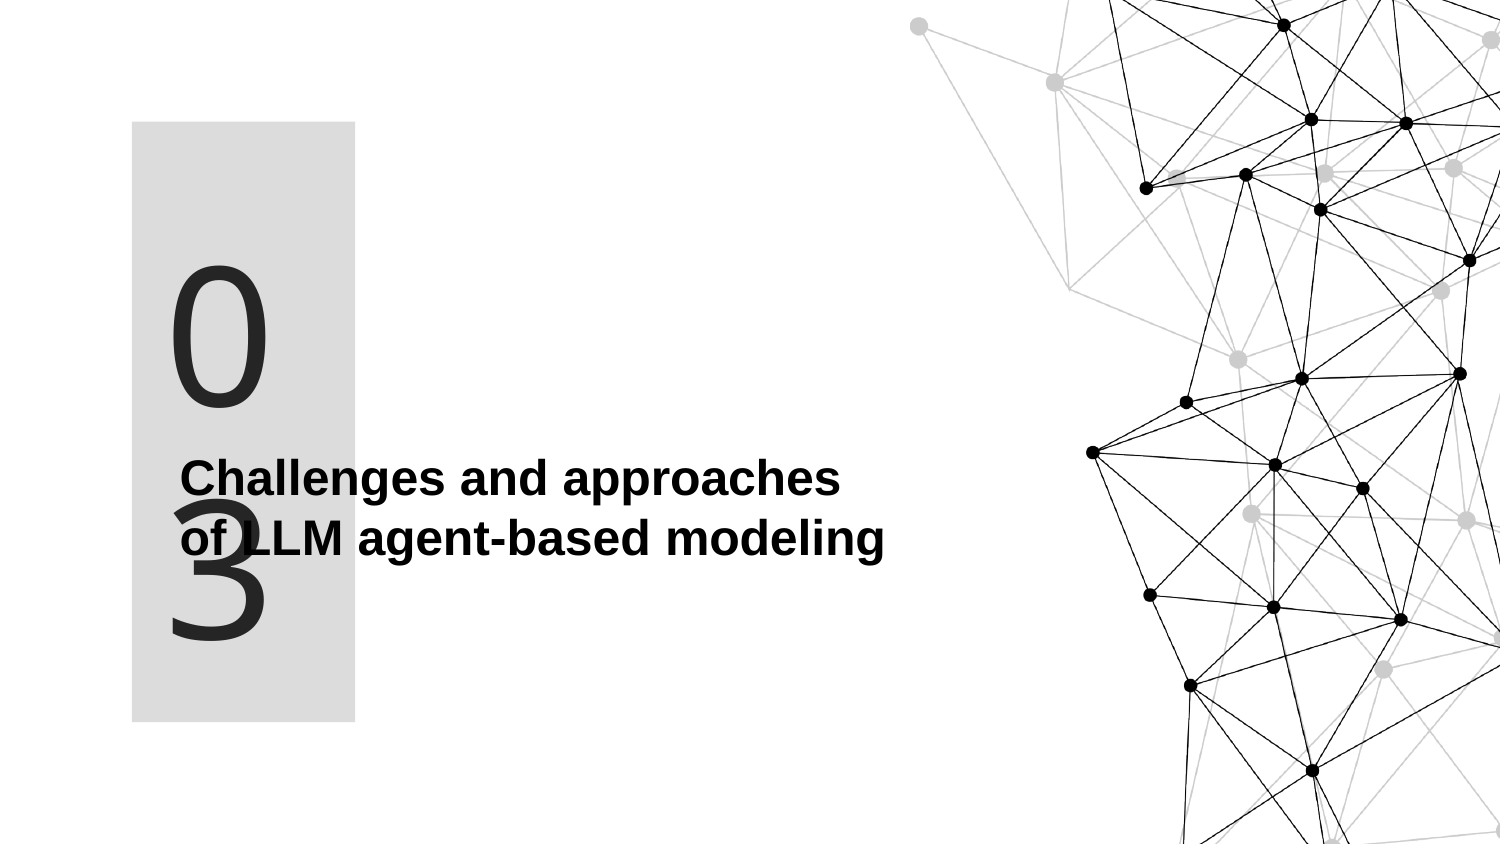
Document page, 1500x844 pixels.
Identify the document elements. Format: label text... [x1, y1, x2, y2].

text_box 03 [163, 211, 382, 679]
text_box Challenges and approaches of LLM agent-based modeling [177, 444, 890, 566]
picture [910, 0, 1500, 844]
